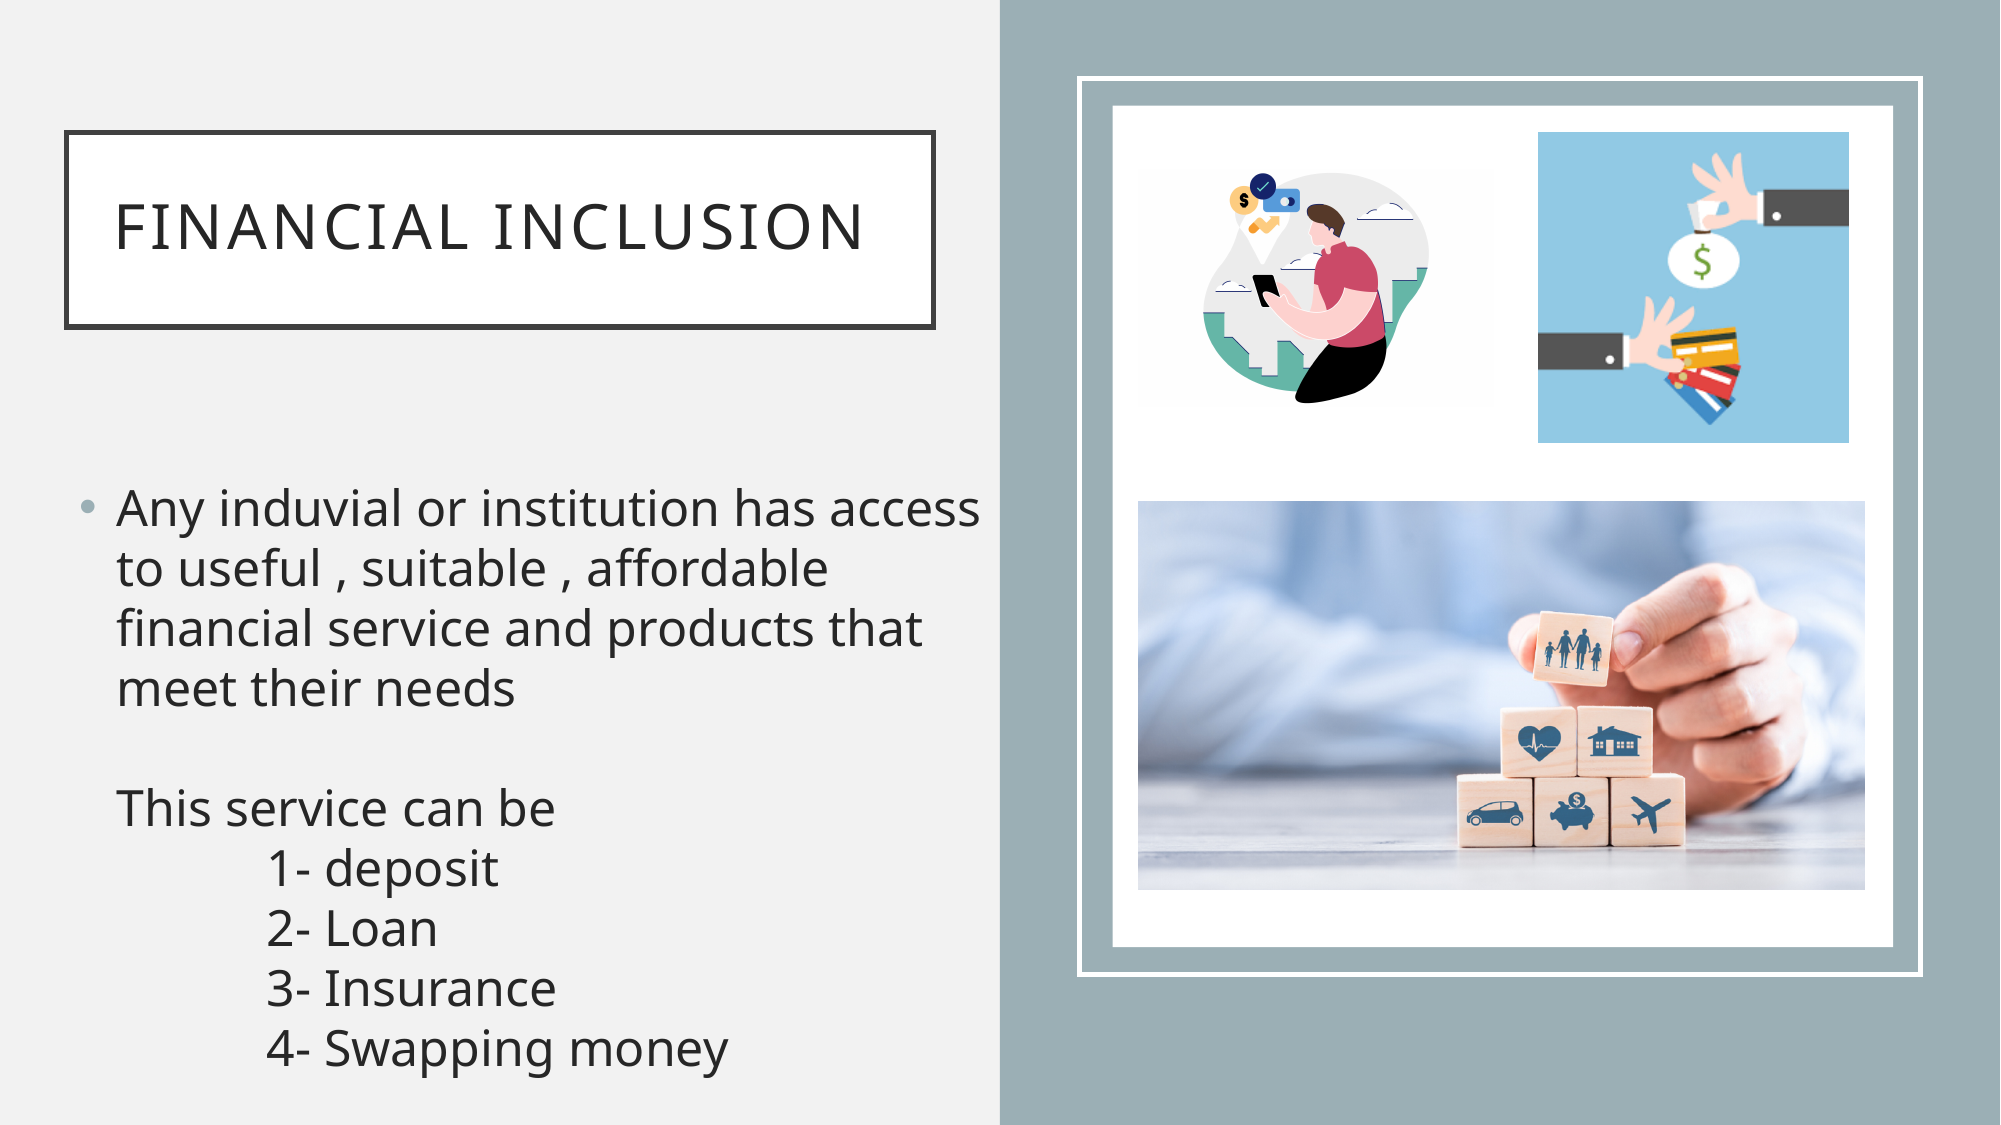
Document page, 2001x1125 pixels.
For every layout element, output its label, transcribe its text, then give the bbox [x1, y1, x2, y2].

picture [1138, 169, 1494, 407]
text_box [1079, 78, 1921, 975]
title Financial Inclusion [64, 130, 936, 330]
list Any induvial or institution has access to useful , suitable , affordable financial service and products that meet their needs This service can be 1- deposit 2- Loan 3- Insurance 4- Swapping money [64, 469, 999, 978]
text_box [999, 0, 2000, 1125]
picture [1138, 501, 1865, 890]
text_box [1112, 105, 1894, 948]
picture [1537, 132, 1849, 443]
